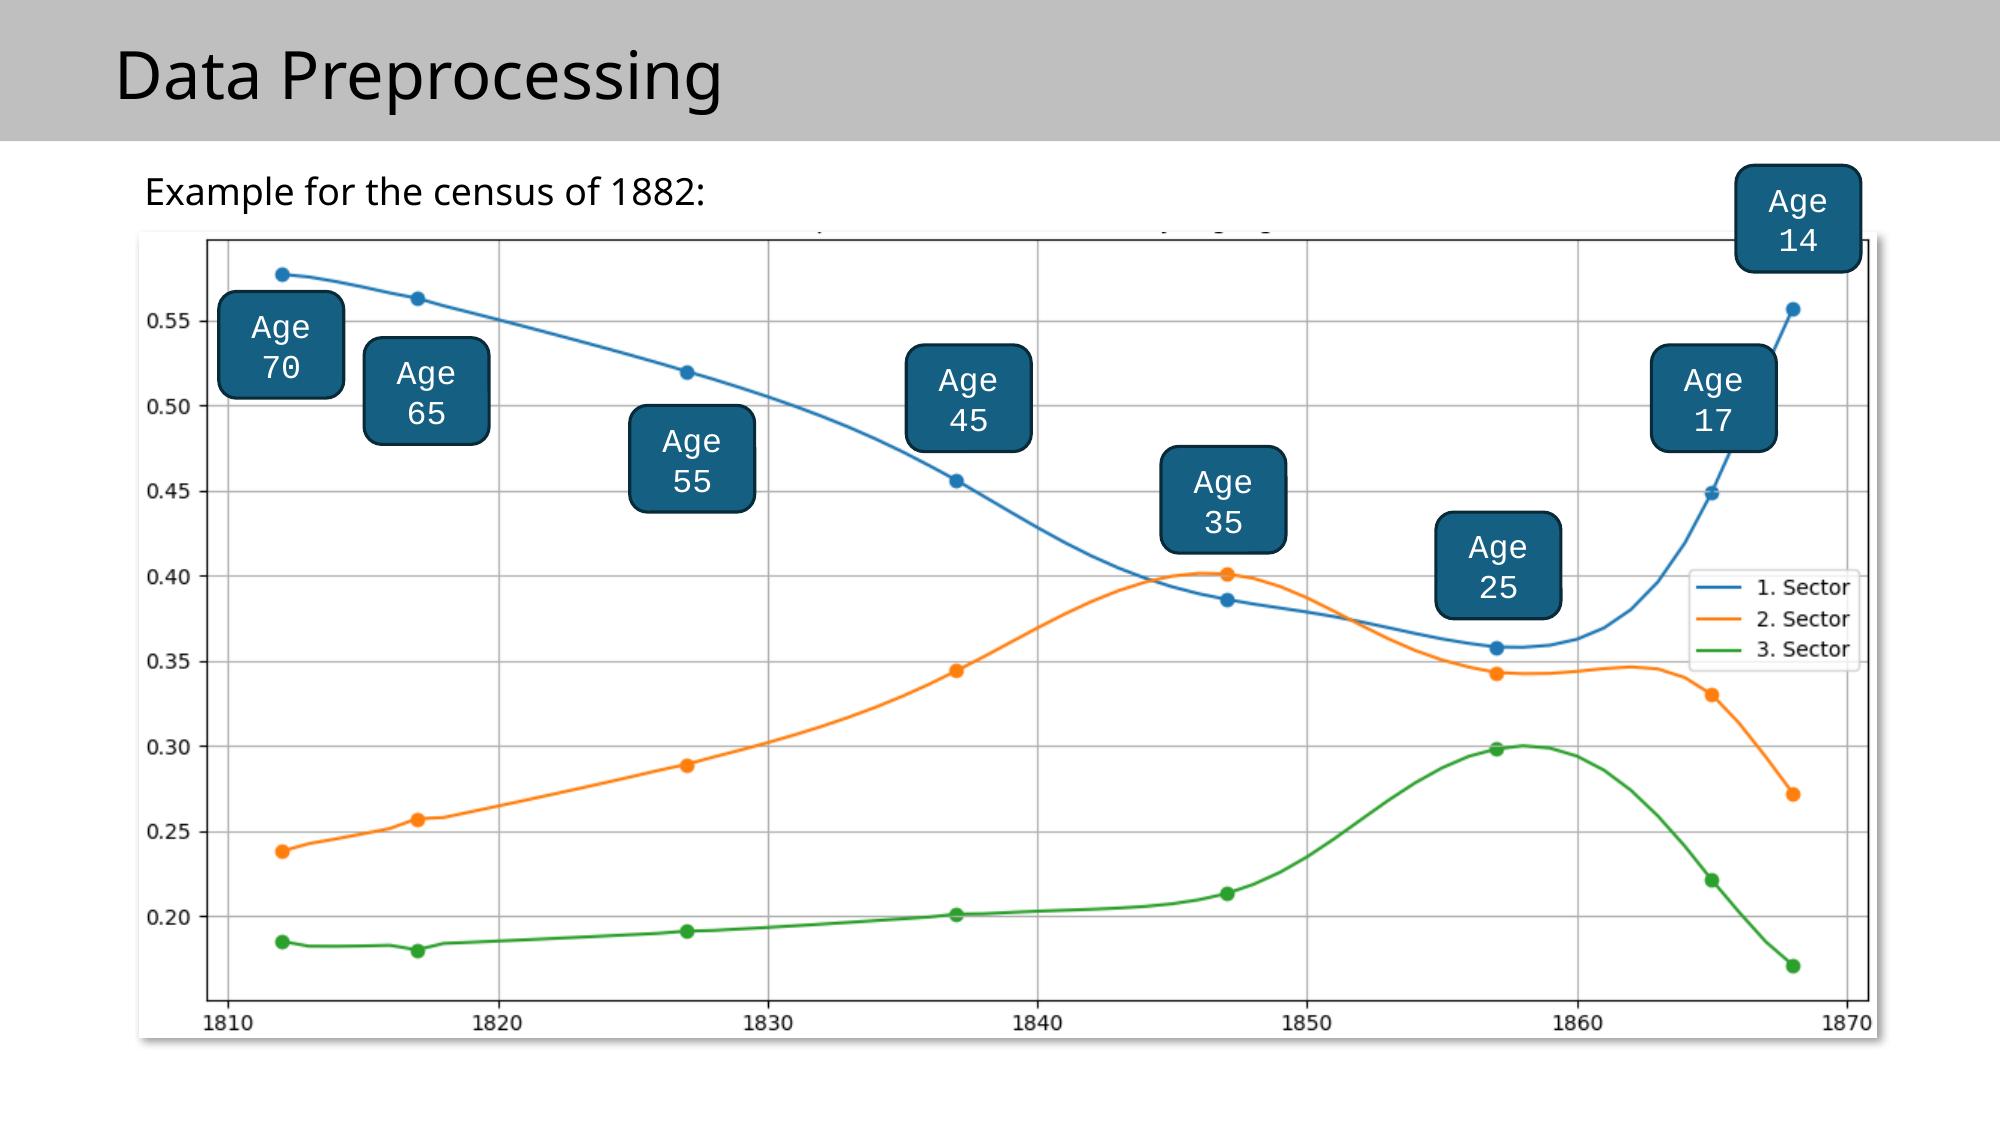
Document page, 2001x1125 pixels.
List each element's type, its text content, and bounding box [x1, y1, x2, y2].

text_box Example for the census of 1882: [129, 160, 1130, 220]
text_box [0, 0, 2000, 143]
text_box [905, 344, 1032, 453]
picture [138, 231, 1878, 1038]
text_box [218, 290, 345, 399]
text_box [1160, 445, 1287, 554]
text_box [1435, 511, 1562, 620]
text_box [363, 337, 490, 445]
text_box Data Preprocessing [99, 7, 1981, 149]
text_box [629, 404, 756, 513]
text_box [1735, 164, 1862, 273]
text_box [1650, 344, 1777, 453]
